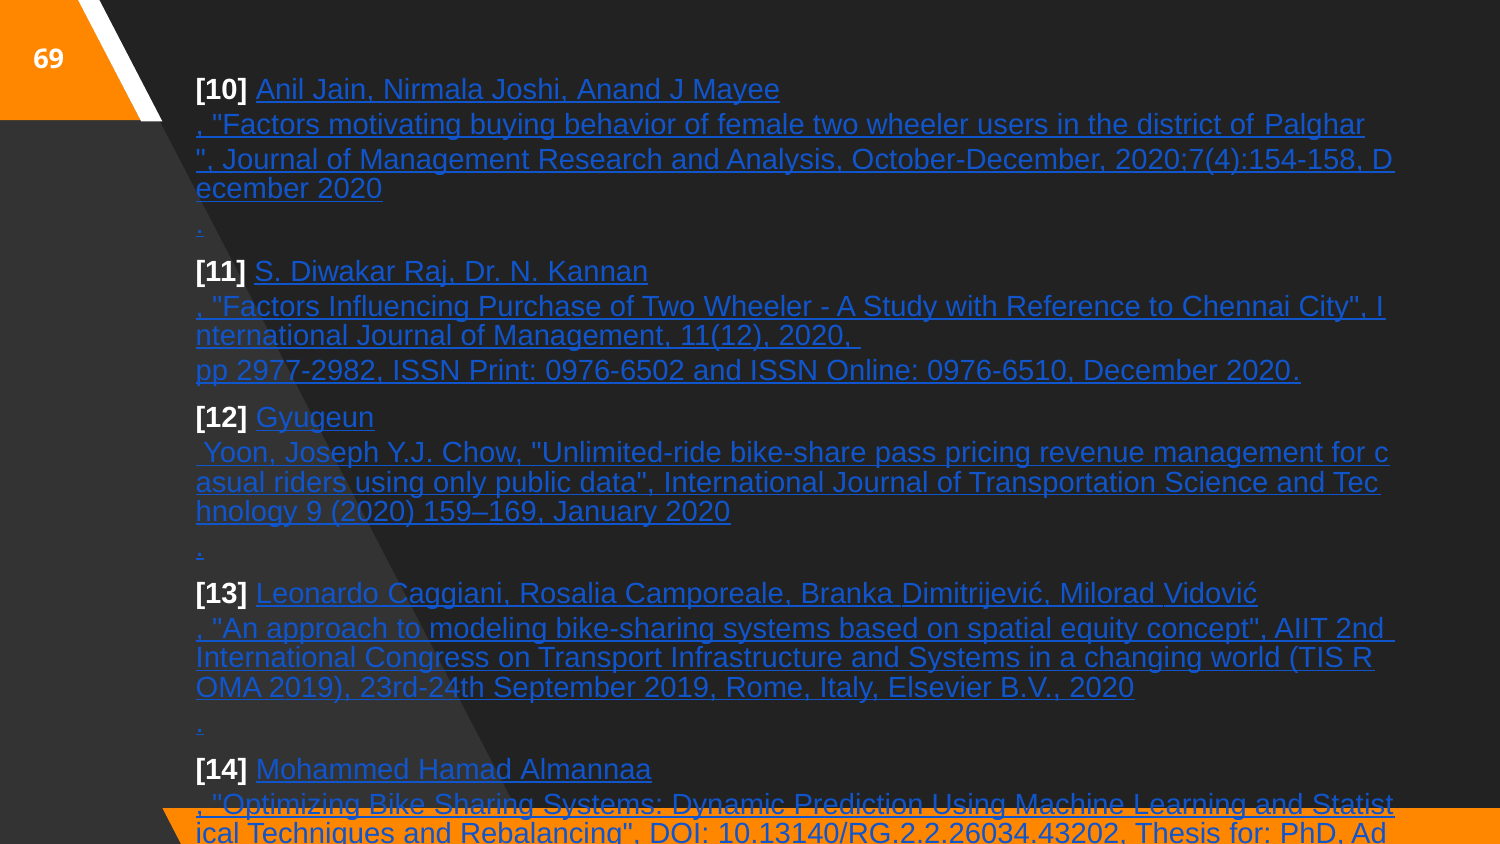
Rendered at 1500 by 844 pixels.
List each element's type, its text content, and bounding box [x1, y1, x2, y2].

text_box [10] Anil Jain, Nirmala Joshi, Anand J Mayee, "Factors motivating buying behavior of female two wheeler users in the district of Palghar", Journal of Management Research and Analysis, October-December, 2020;7(4):154-158, December 2020. [11] S. Diwakar Raj, Dr. N. Kannan, "Factors Influencing Purchase of Two Wheeler - A Study with Reference to Chennai City", International Journal of Management, 11(12), 2020, pp 2977-2982, ISSN Print: 0976-6502 and ISSN Online: 0976-6510, December 2020. [12] Gyugeun Yoon, Joseph Y.J. Chow, "Unlimited-ride bike-share pass pricing revenue management for casual riders using only public data", International Journal of Transportation Science and Technology 9 (2020) 159–169, January 2020. [13] Leonardo Caggiani, Rosalia Camporeale, Branka Dimitrijević, Milorad Vidović, "An approach to modeling bike-sharing systems based on spatial equity concept", AIIT 2nd International Congress on Transport Infrastructure and Systems in a changing world (TIS ROMA 2019), 23rd-24th September 2019, Rome, Italy, Elsevier B.V., 2020. [14] Mohammed Hamad Almannaa, "Optimizing Bike Sharing Systems: Dynamic Prediction Using Machine Learning and Statistical Techniques and Rebalancing", DOI: 10.13140/RG.2.2.26034.43202, Thesis for: PhD, Advisor: Hesham Rakha, Project: Bike Research, April 2019. [180, 55, 1412, 788]
slide_number 69 [0, 0, 98, 121]
